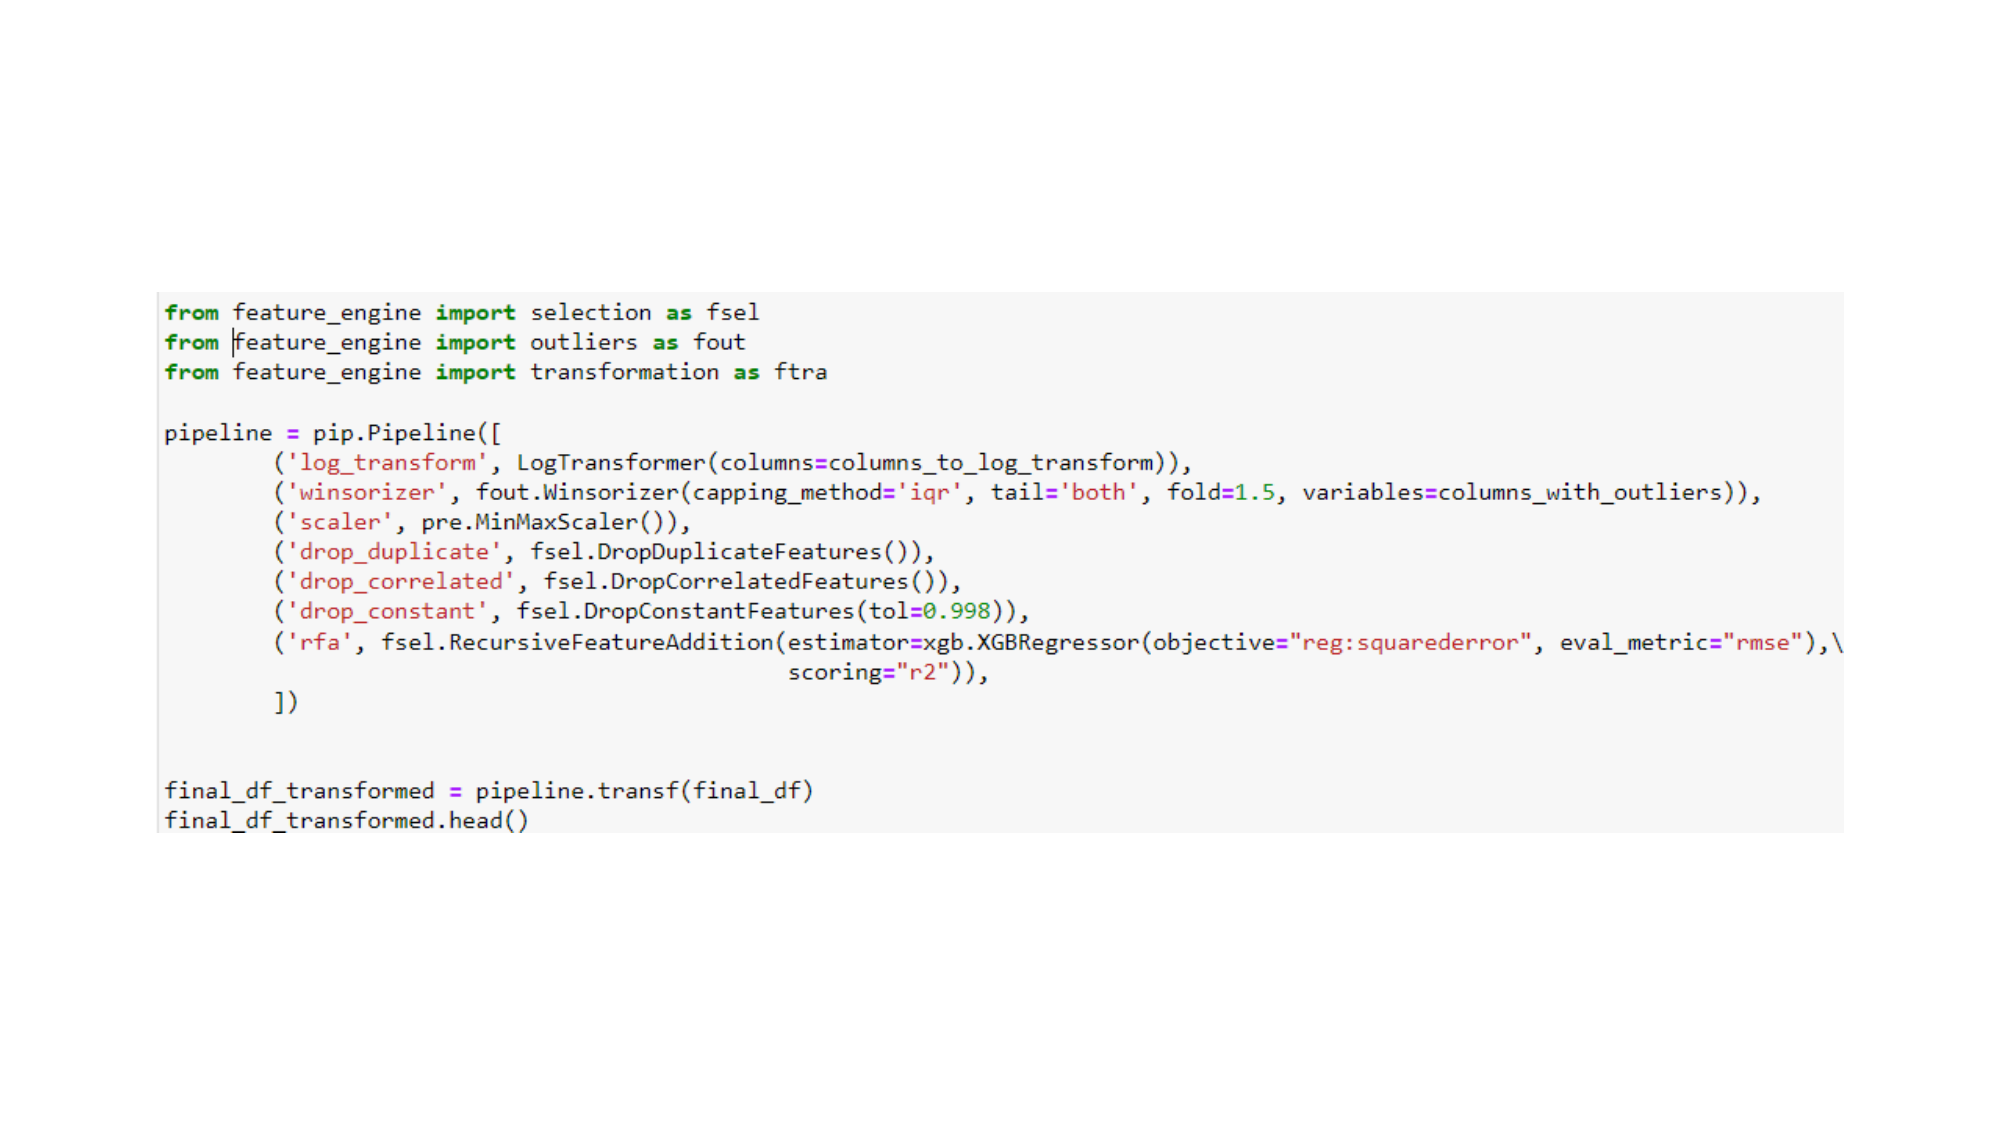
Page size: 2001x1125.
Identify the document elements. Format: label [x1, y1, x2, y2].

picture [156, 292, 1844, 833]
